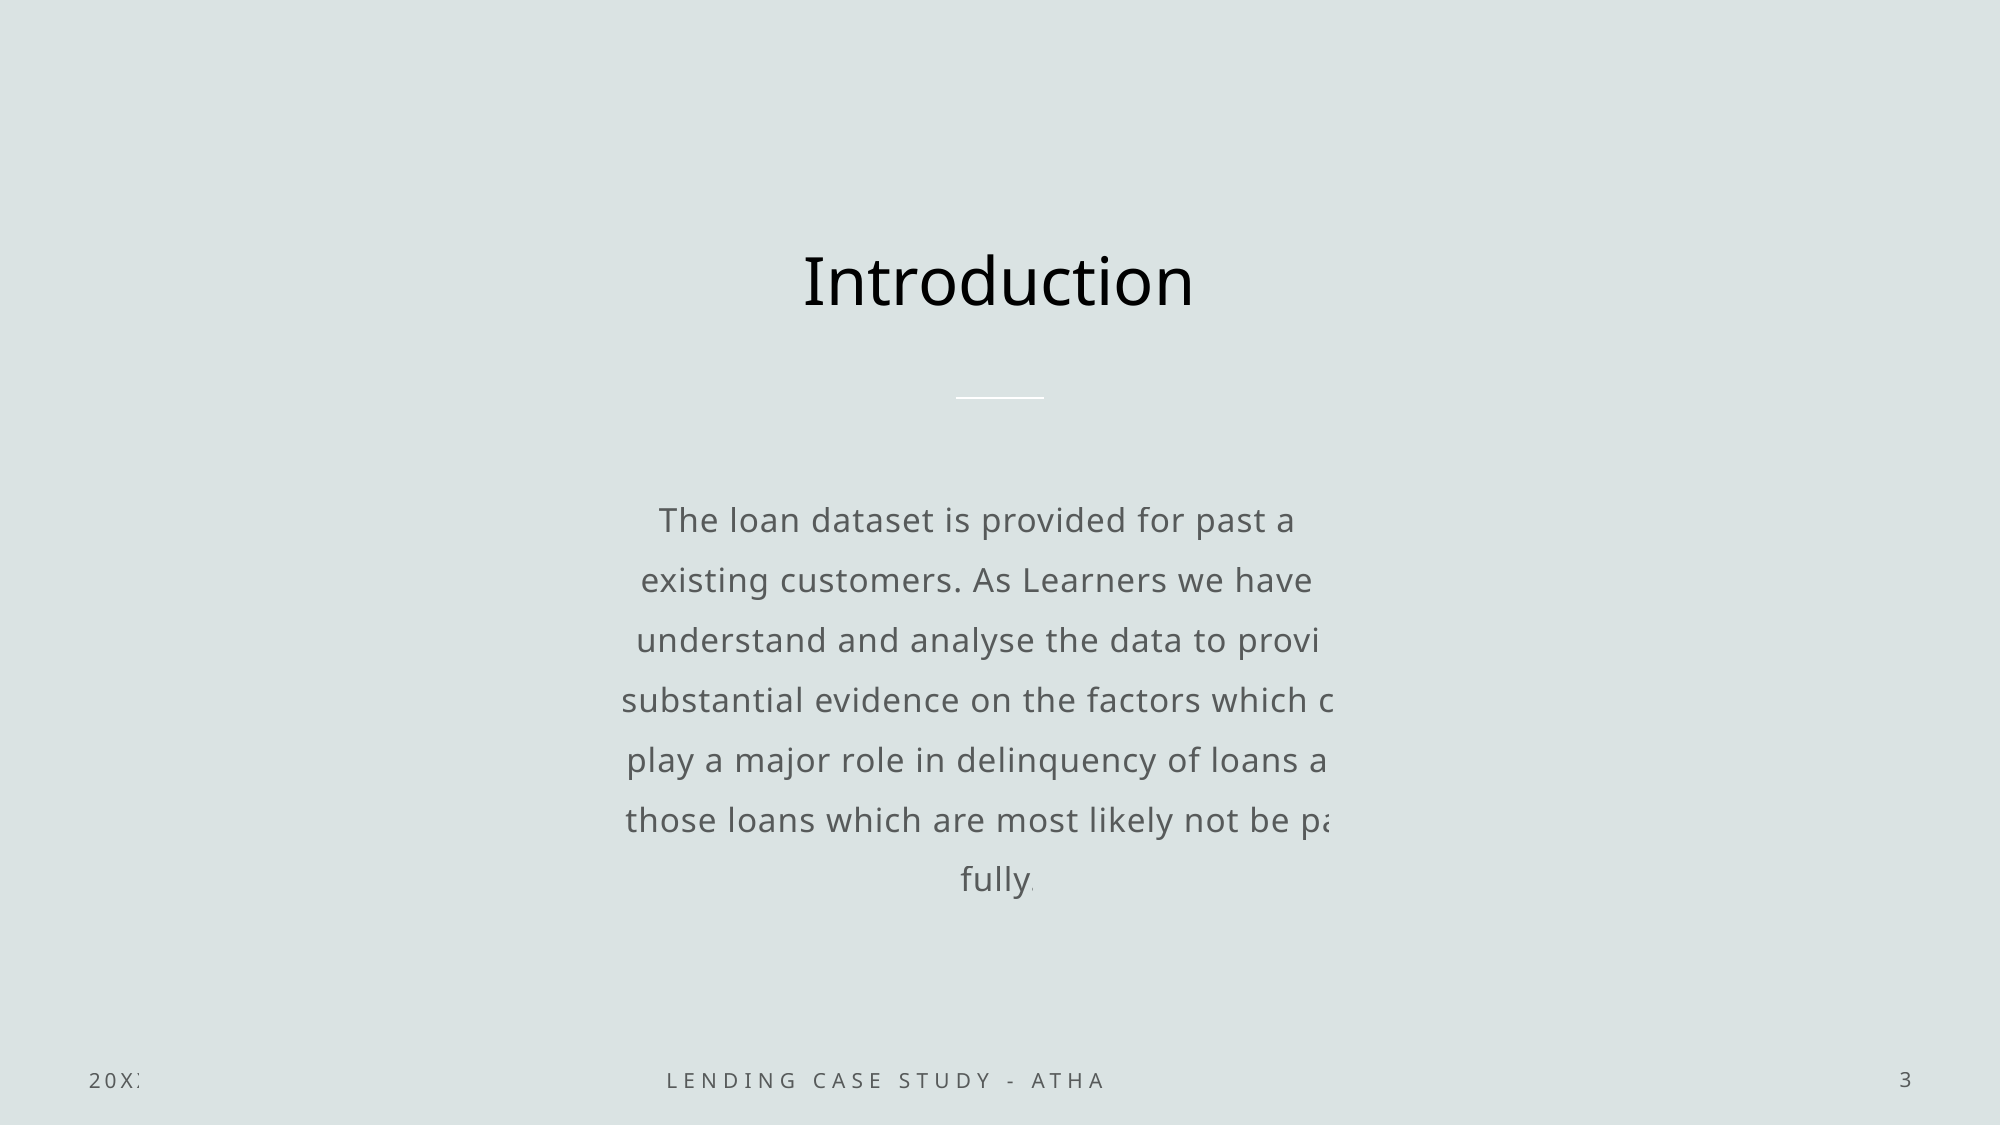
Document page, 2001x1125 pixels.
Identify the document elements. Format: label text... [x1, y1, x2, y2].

list The loan dataset is provided for past and existing customers. As Learners we have to understand and analyse the data to provide substantial evidence on the factors which can play a major role in delinquency of loans and those loans which are most likely not be paid fully. [604, 471, 1396, 944]
footer Lending Case Study - Atharv and Nikhil [451, 1042, 1549, 1119]
slide_number 20XX [73, 1042, 363, 1119]
slide_number 3 [1637, 1042, 1927, 1119]
title Introduction [665, 87, 1335, 327]
